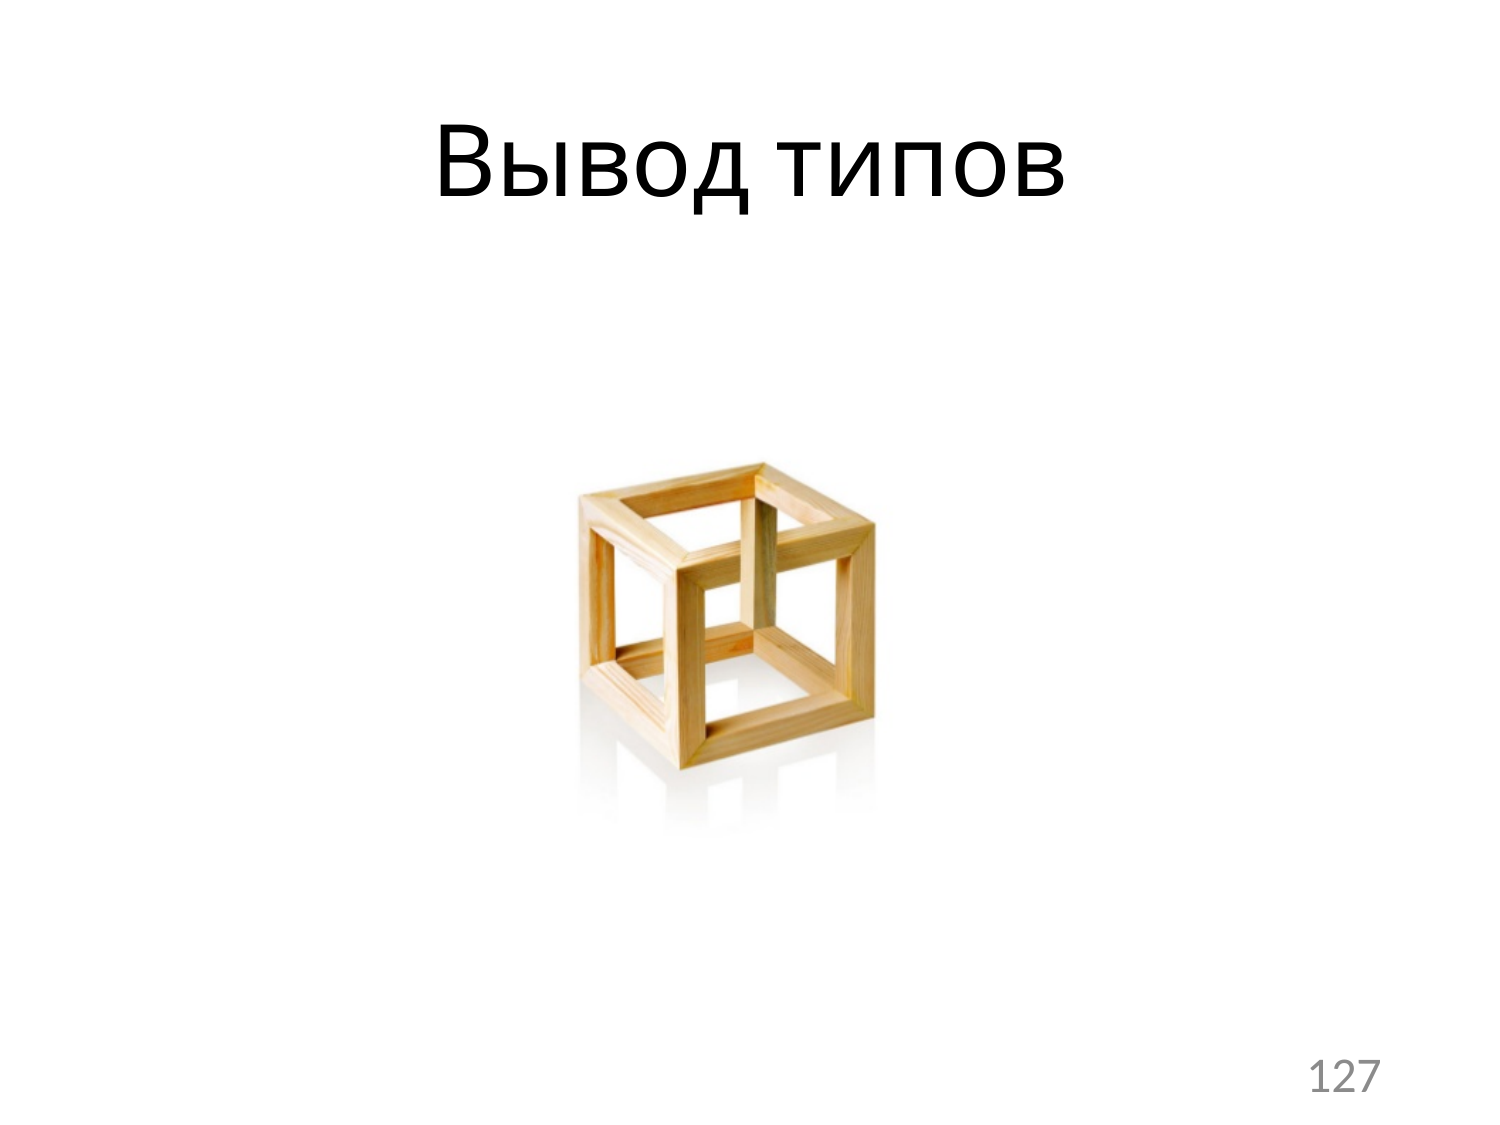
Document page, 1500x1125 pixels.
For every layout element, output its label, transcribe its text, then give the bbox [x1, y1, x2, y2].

picture [474, 422, 1026, 845]
text_box Вывод типов [416, 88, 1084, 224]
slide_number 127 [1059, 1042, 1397, 1103]
